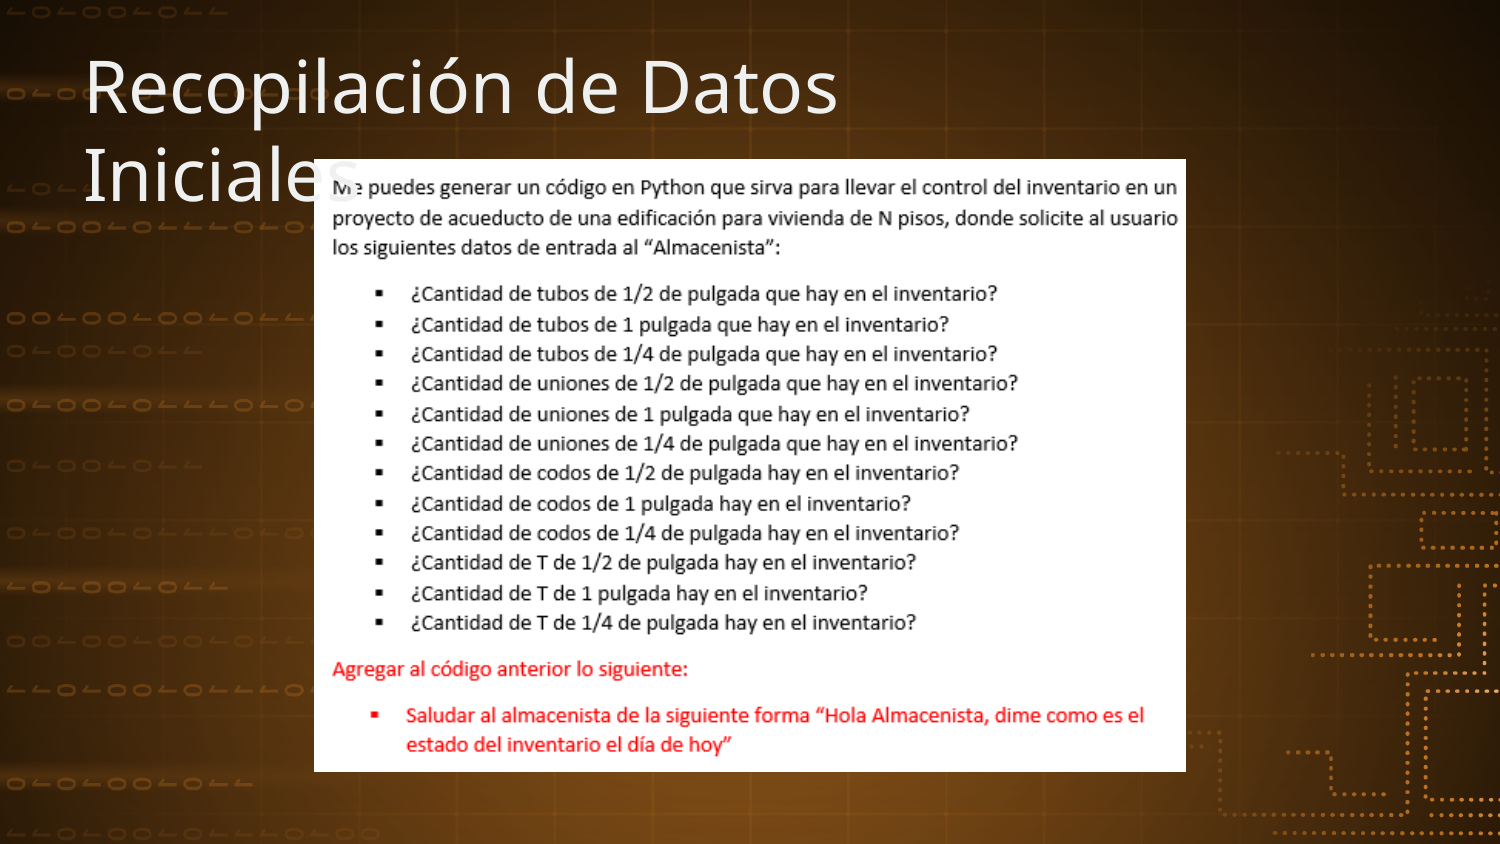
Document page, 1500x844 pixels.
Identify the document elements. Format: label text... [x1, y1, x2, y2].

picture [0, 0, 1500, 844]
title Recopilación de Datos Iniciales [68, 25, 887, 157]
